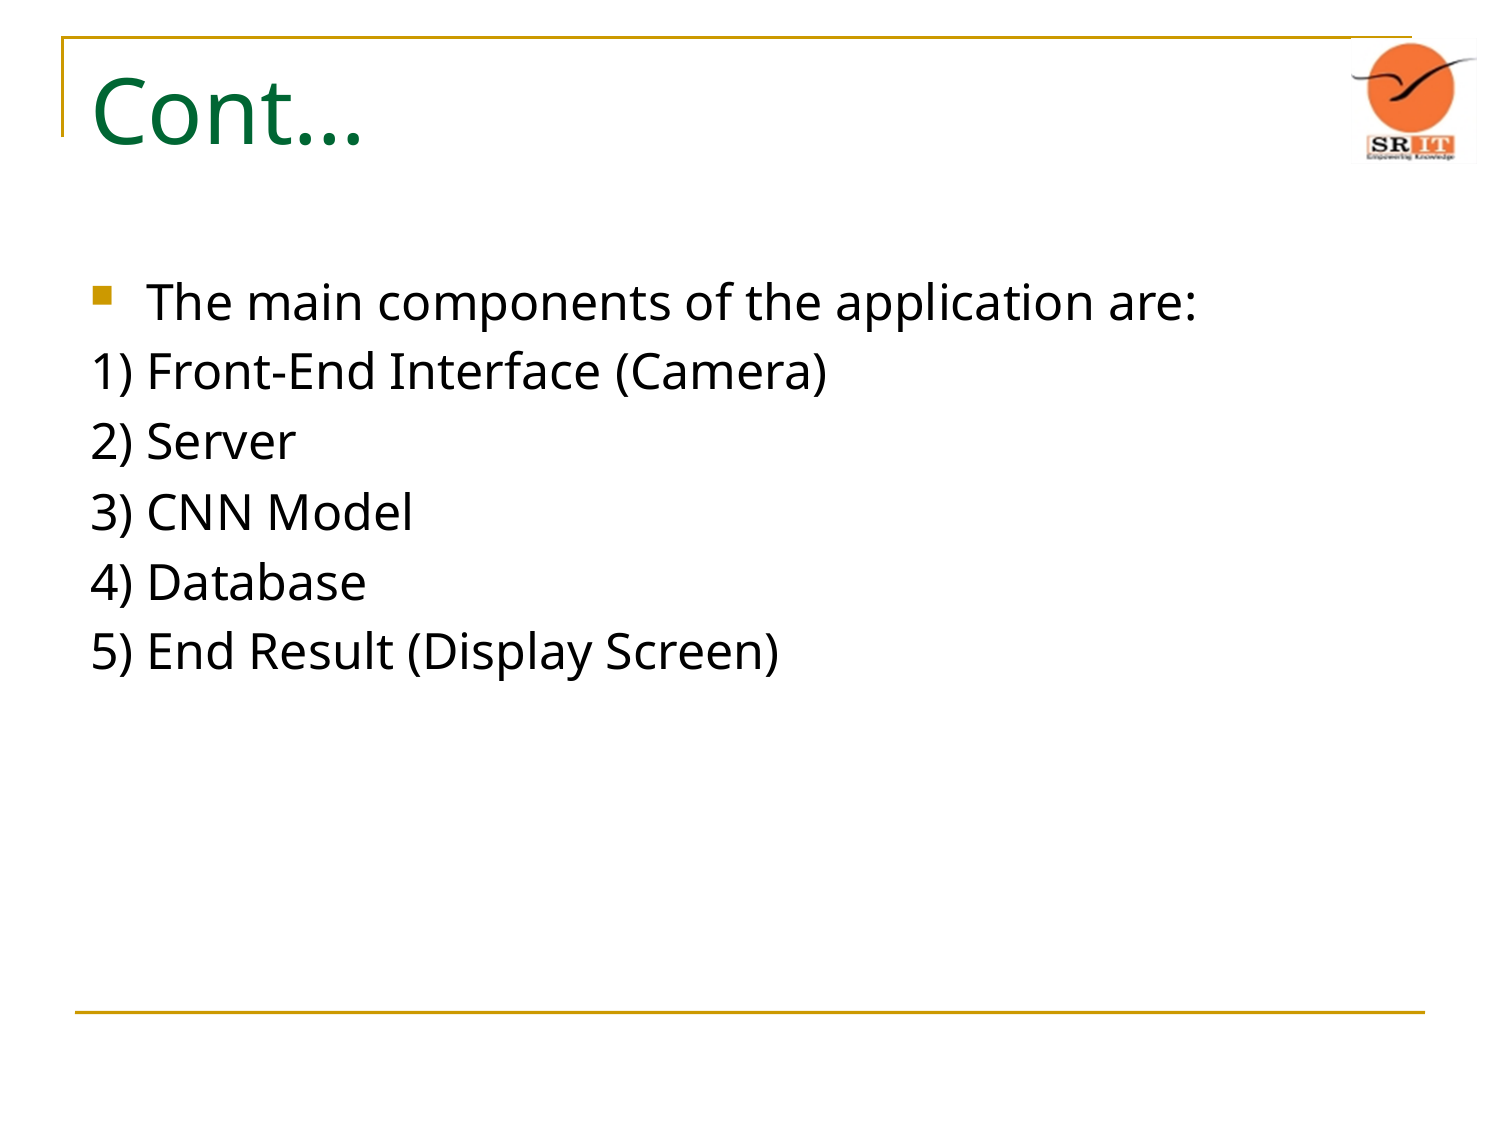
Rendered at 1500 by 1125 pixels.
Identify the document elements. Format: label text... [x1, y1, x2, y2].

picture [1350, 37, 1478, 165]
title Cont… [74, 45, 1426, 233]
list The main components of the application are: 1) Front-End Interface (Camera) 2) Server 3) CNN Model 4) Database 5) End Result (Display Screen) [74, 262, 1426, 1006]
